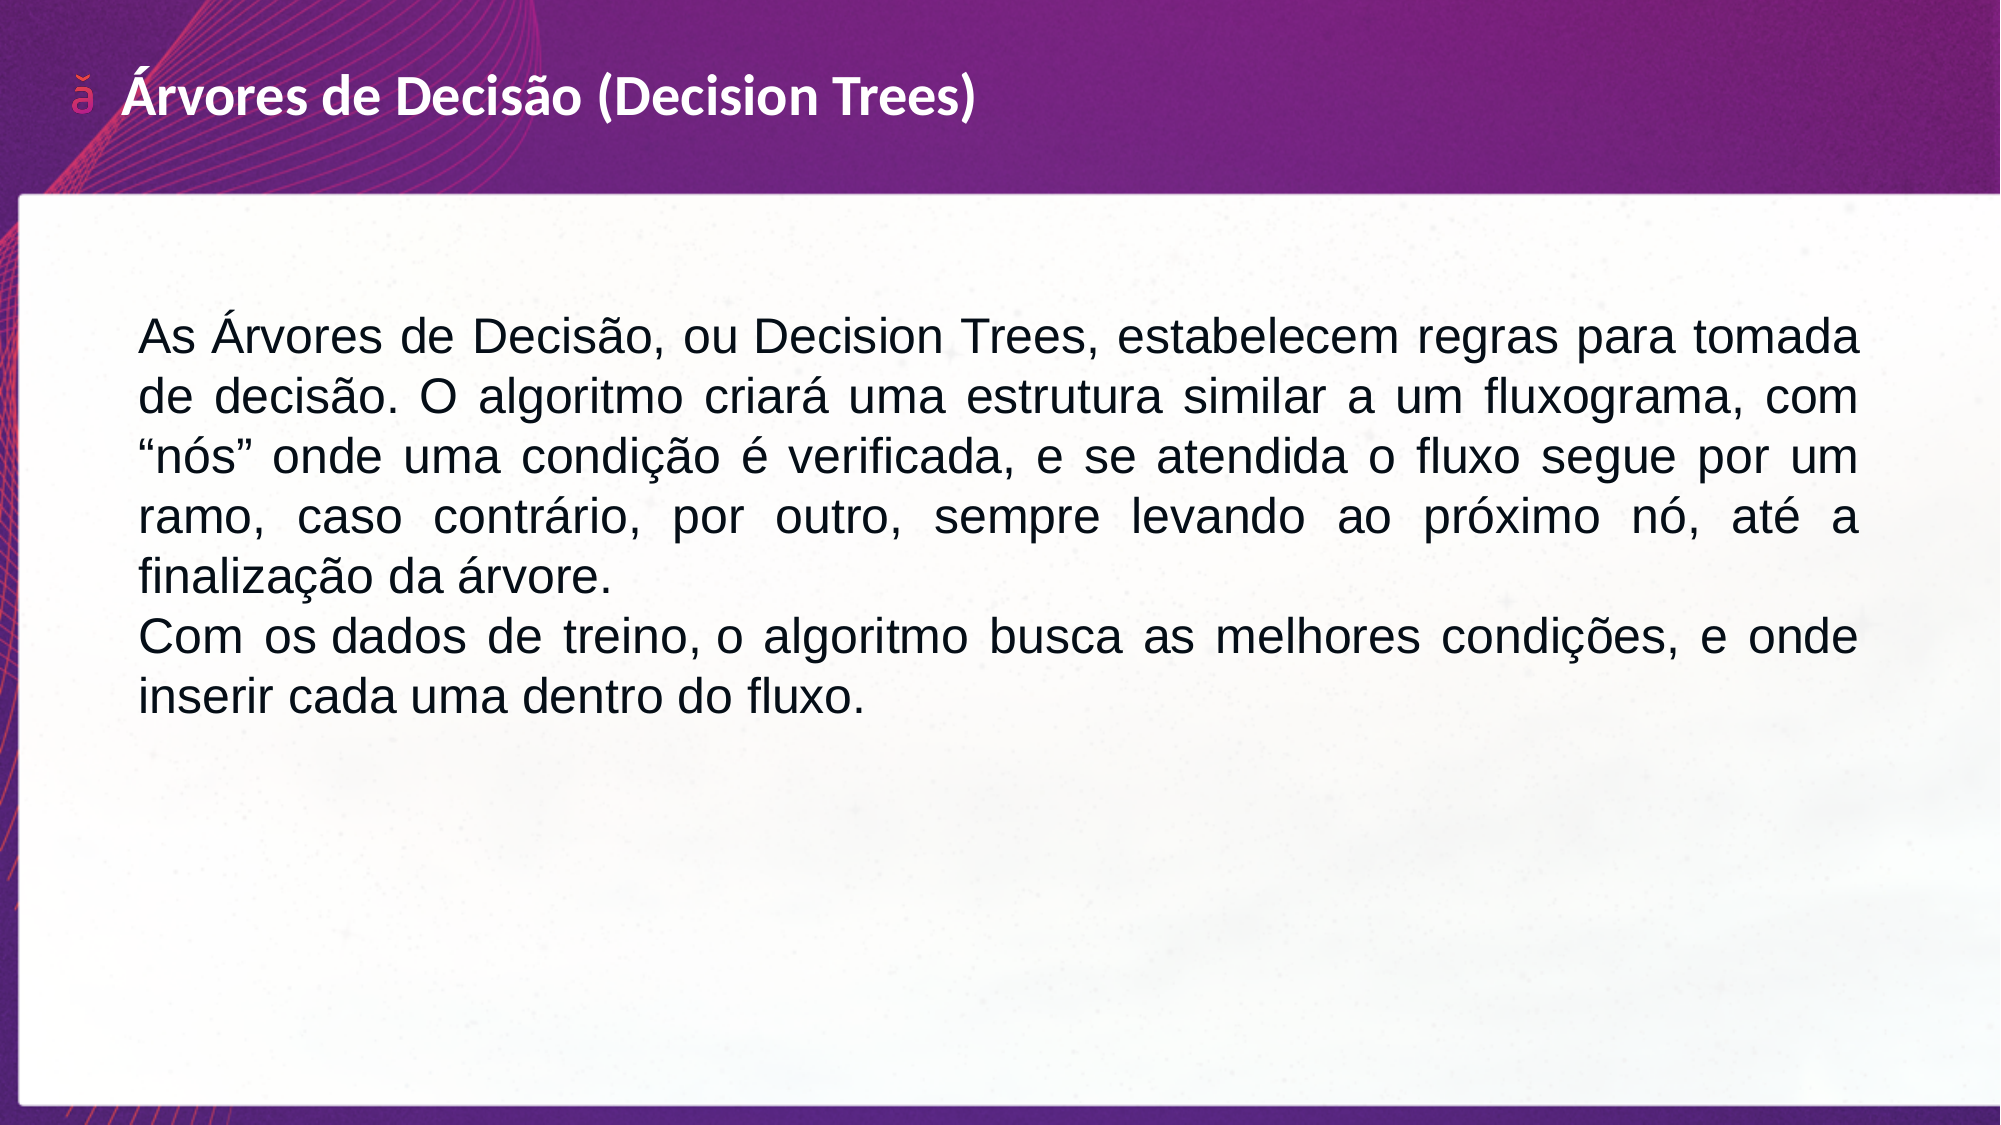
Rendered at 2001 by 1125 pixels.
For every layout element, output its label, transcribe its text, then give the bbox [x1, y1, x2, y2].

text_box As Árvores de Decisão, ou Decision Trees, estabelecem regras para tomada de decisão. O algoritmo criará uma estrutura similar a um fluxograma, com “nós” onde uma condição é verificada, e se atendida o fluxo segue por um ramo, caso contrário, por outro, sempre levando ao próximo nó, até a finalização da árvore. Com os dados de treino, o algoritmo busca as melhores condições, e onde inserir cada uma dentro do fluxo. [123, 295, 1876, 861]
text_box Árvores de Decisão (Decision Trees) [113, 68, 1152, 182]
picture [0, 0, 2000, 1125]
